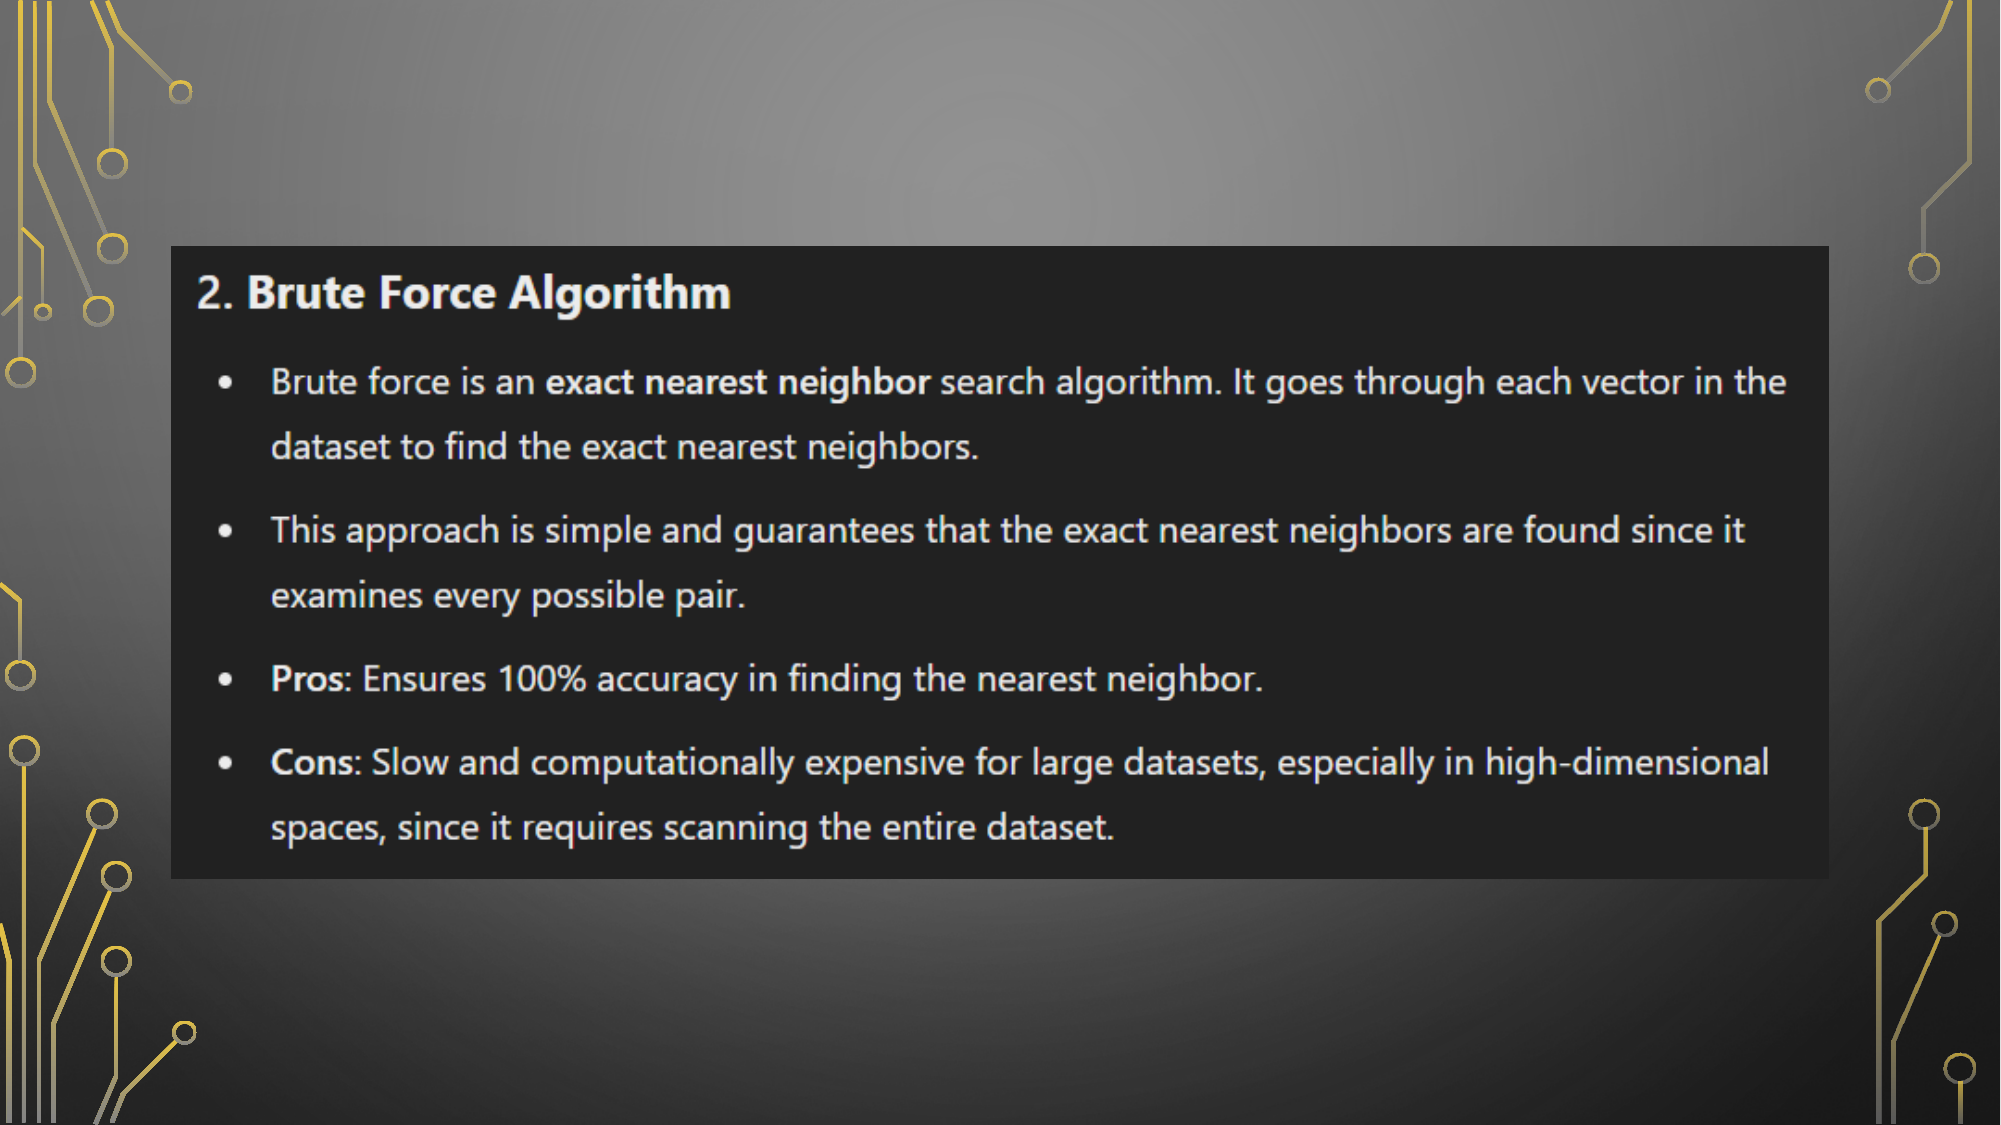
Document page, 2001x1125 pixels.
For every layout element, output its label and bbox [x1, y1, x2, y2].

picture [171, 246, 1829, 879]
